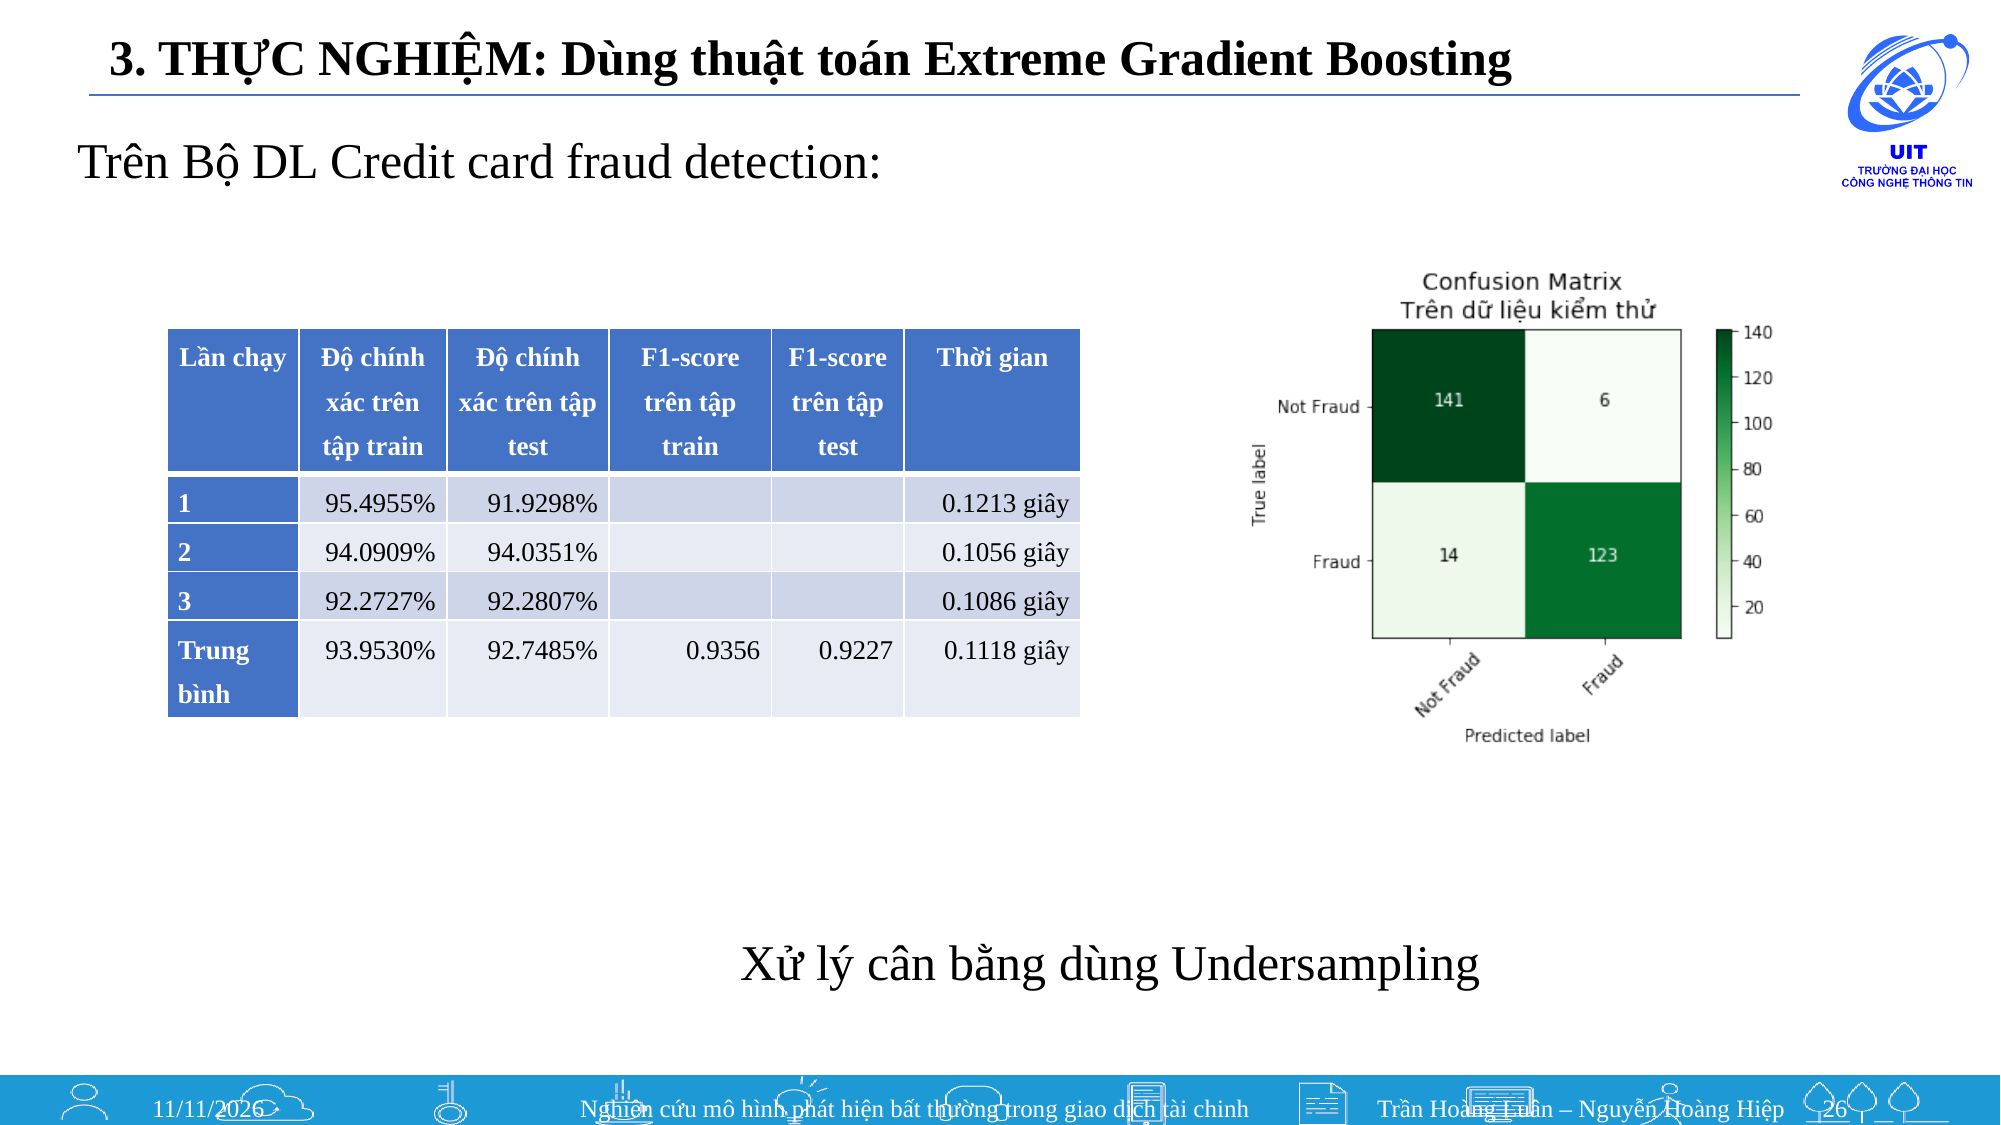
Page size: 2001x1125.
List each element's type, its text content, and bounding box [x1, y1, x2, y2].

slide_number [137, 1077, 513, 1125]
text_box Trên Bộ DL Credit card fraud detection: [62, 121, 915, 196]
table_cell 0.1086 giây [905, 572, 1080, 619]
slide_number Trần Hoàng Luân – Nguyễn Hoàng Hiệp 26 [1299, 1077, 1863, 1125]
table_cell [610, 572, 771, 619]
table_cell 91.9298% [448, 477, 608, 522]
table_cell 3 [168, 572, 298, 619]
table_cell 92.2727% [300, 572, 446, 619]
table_cell 92.7485% [448, 621, 608, 717]
table_cell 93.9530% [300, 621, 446, 717]
table_cell 0.1056 giây [905, 524, 1080, 571]
picture [0, 1075, 2000, 1125]
table_header Lần chạy [168, 329, 298, 471]
text_box Xử lý cân bằng dùng Undersampling [725, 922, 1554, 998]
picture [1242, 260, 1787, 756]
table_cell 0.1118 giây [905, 621, 1080, 717]
text_box 3. THỰC NGHIỆM: Dùng thuật toán Extreme Gradient Boosting [94, 17, 1633, 93]
table_cell [610, 524, 771, 571]
table_cell [772, 572, 903, 619]
table_cell 94.0909% [300, 524, 446, 571]
table_header Độ chính xác trên tập train [300, 329, 446, 471]
table_cell 0.1213 giây [905, 477, 1080, 522]
table_cell Trung bình [168, 621, 298, 717]
table_header F1-score trên tập test [772, 329, 903, 471]
table_cell 2 [168, 524, 298, 571]
table_cell [772, 524, 903, 571]
table_cell 95.4955% [300, 477, 446, 522]
table_cell 92.2807% [448, 572, 608, 619]
table_cell [772, 477, 903, 522]
table_header Thời gian [905, 329, 1080, 471]
table_cell 0.9356 [610, 621, 771, 717]
table_header Độ chính xác trên tập test [448, 329, 608, 471]
table_cell 94.0351% [448, 524, 608, 571]
table_cell 1 [168, 477, 298, 522]
footer Nghiên cứu mô hình phát hiện bất thường trong giao dịch tài chinh [553, 1077, 1277, 1125]
table_cell 0.9227 [772, 621, 903, 717]
picture [1842, 34, 1972, 189]
table_cell [610, 477, 771, 522]
table_header F1-score trên tập train [610, 329, 771, 471]
